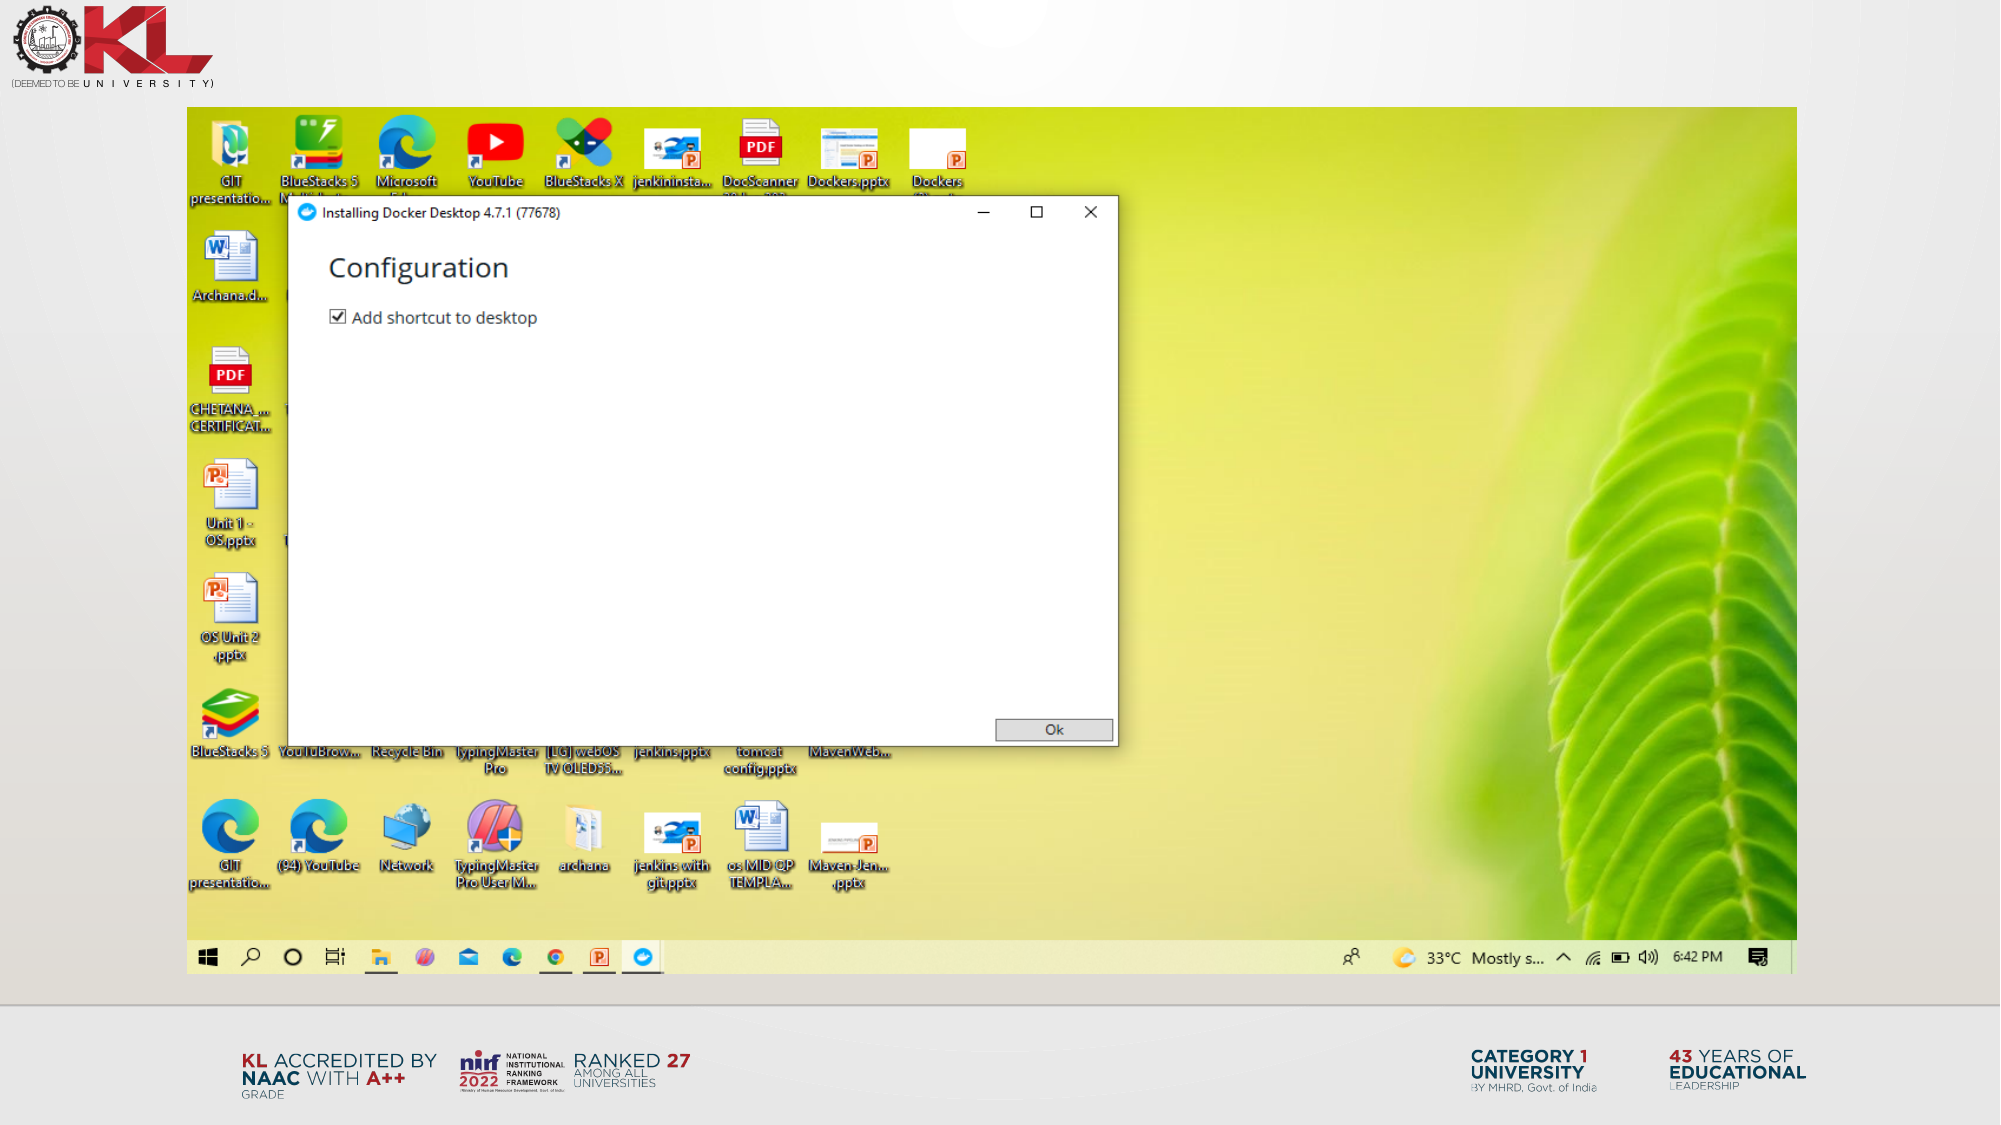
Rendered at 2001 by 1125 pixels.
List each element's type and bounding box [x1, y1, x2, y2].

picture [238, 1045, 716, 1103]
picture [12, 5, 213, 88]
picture [186, 107, 1797, 974]
picture [1447, 1045, 1814, 1101]
